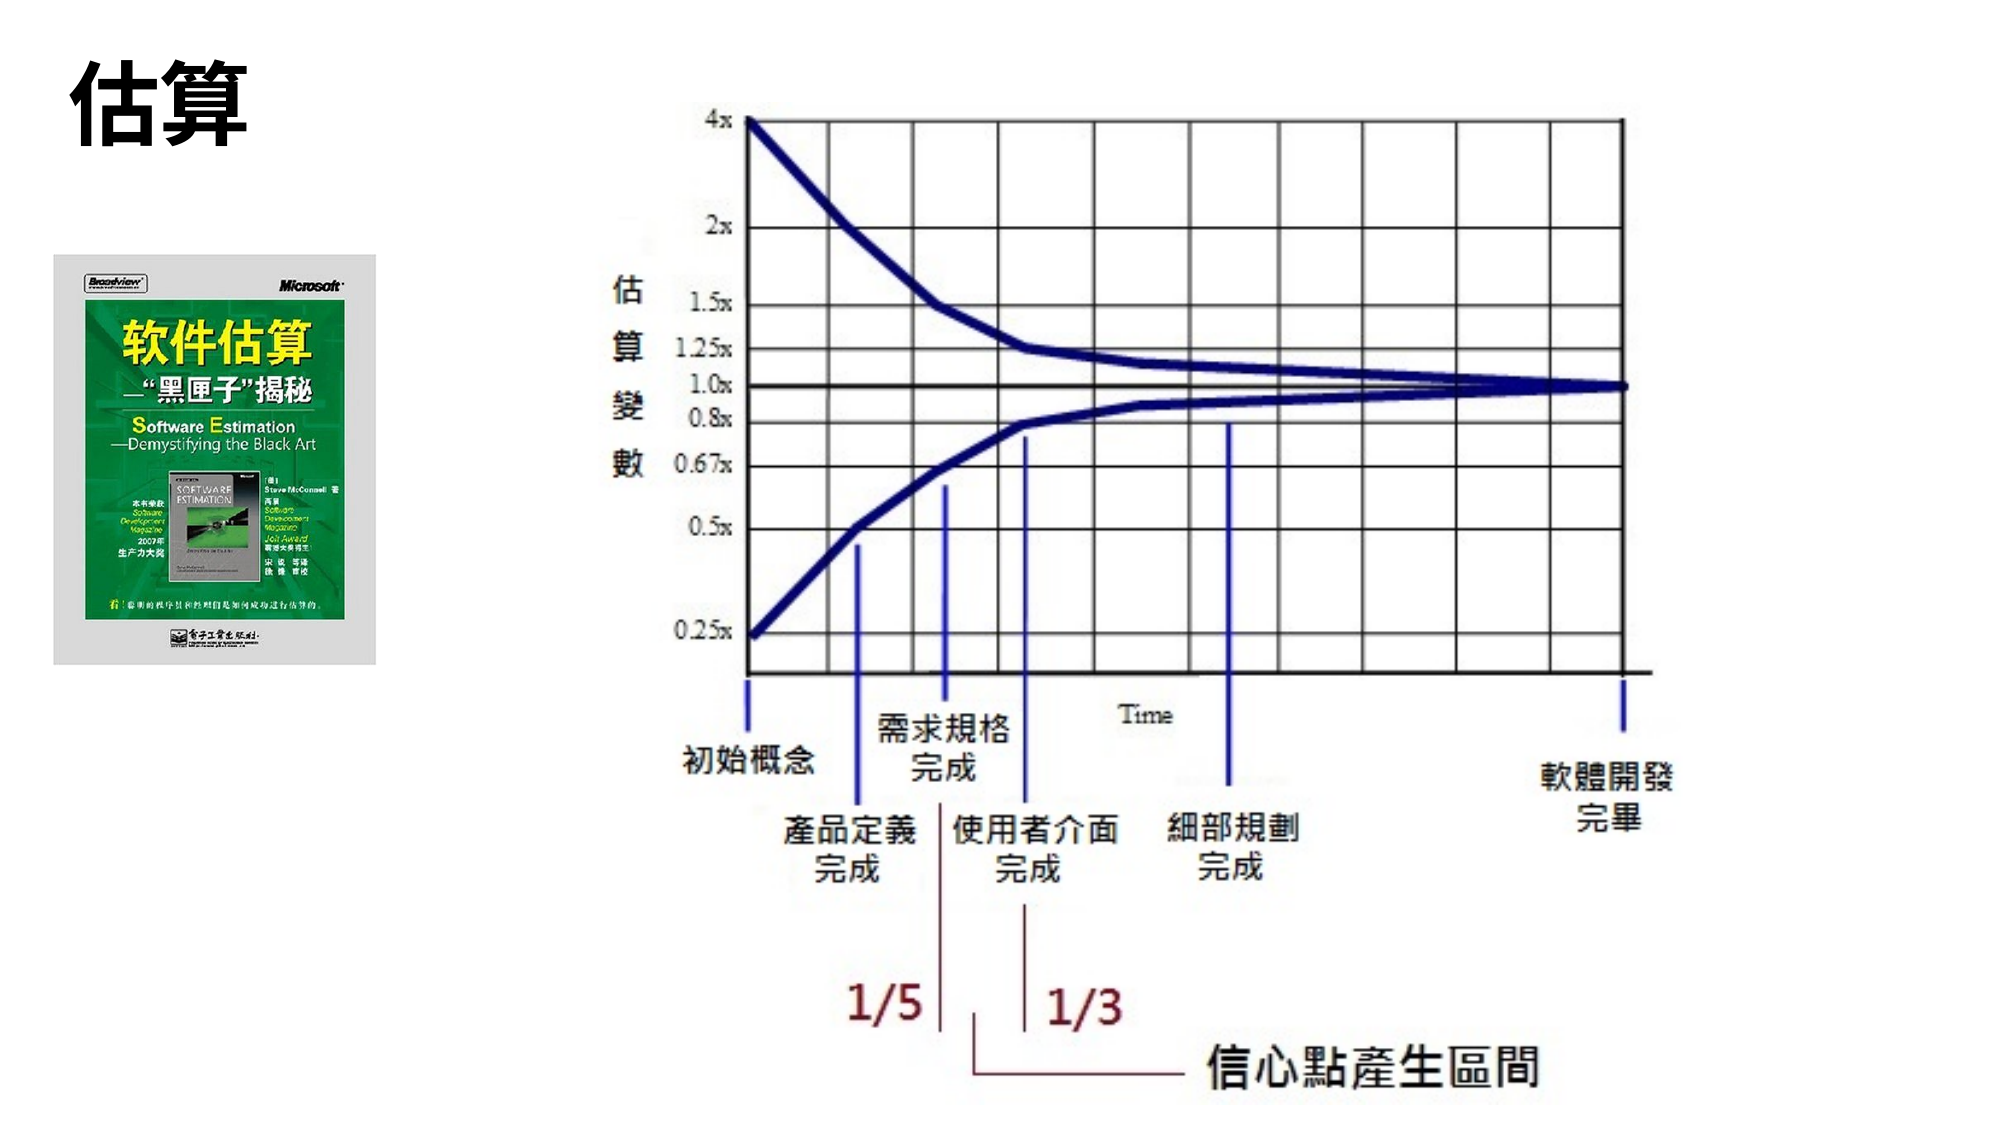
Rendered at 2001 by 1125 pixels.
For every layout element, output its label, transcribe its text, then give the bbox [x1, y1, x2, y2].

picture [561, 102, 1762, 1105]
title 估算 [53, 0, 305, 218]
picture [53, 254, 377, 666]
